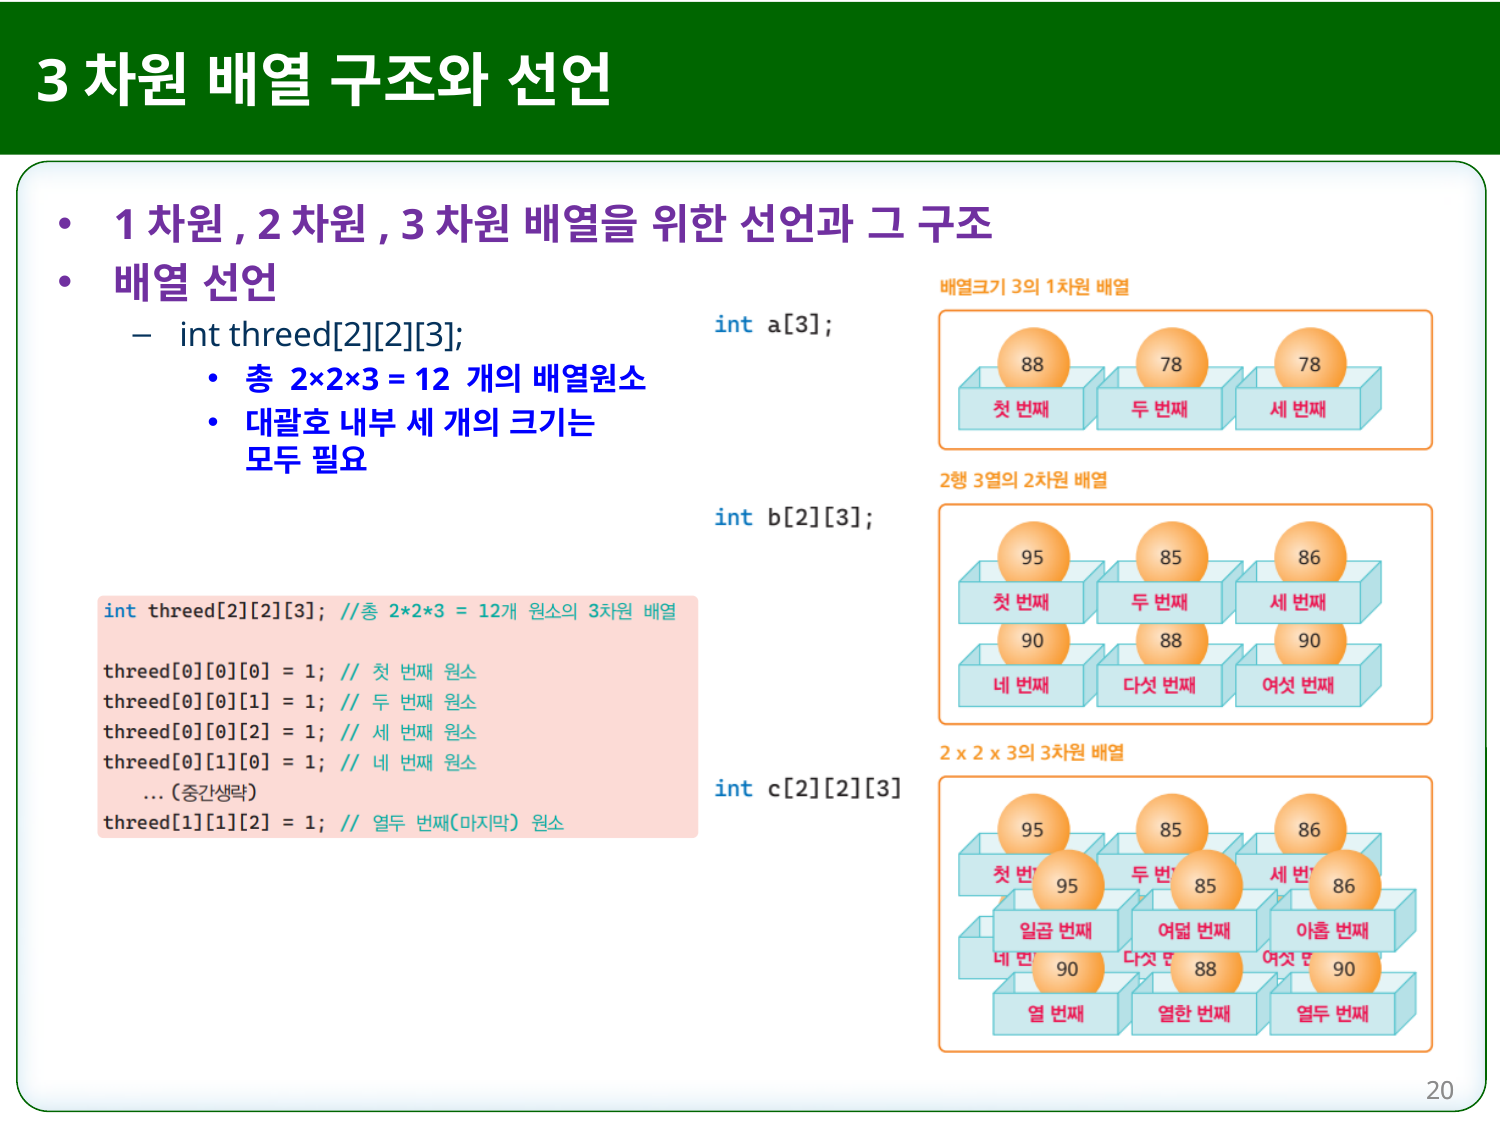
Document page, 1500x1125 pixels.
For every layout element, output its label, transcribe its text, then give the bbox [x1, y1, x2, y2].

title 3차원 배열 구조와 선언 [21, 40, 1476, 115]
picture [91, 265, 1444, 1065]
list 1차원, 2차원, 3차원 배열을 위한 선언과 그 구조 배열 선언 int threed[2][2][3]; 총 2×2×3 = 12 개의 배열원소 대괄호 내부 세 개의 크기는 모두 필요 [42, 190, 1454, 1065]
slide_number 20 [1119, 1071, 1470, 1112]
